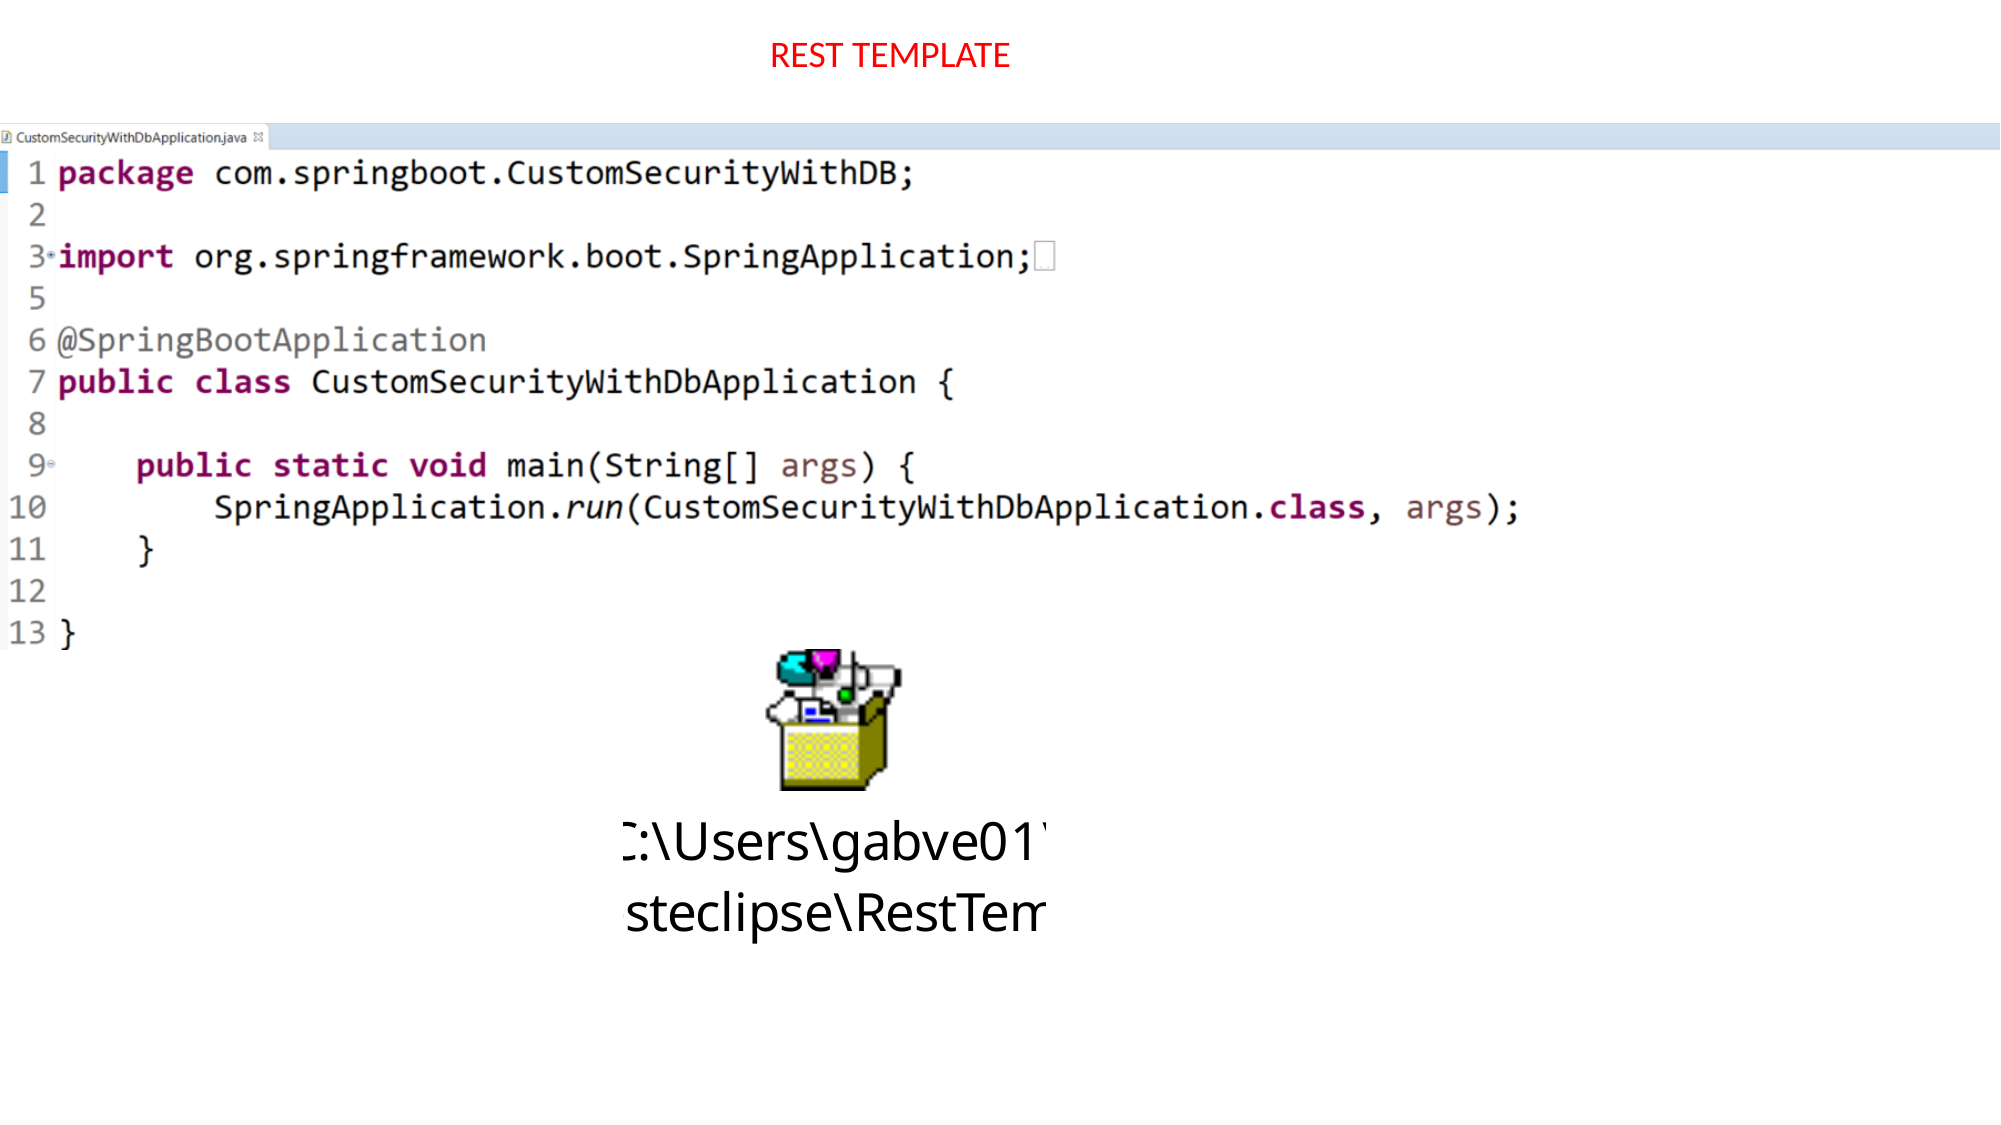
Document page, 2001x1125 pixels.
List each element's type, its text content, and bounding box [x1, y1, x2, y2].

text_box REST TEMPLATE [368, 16, 1413, 88]
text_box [623, 649, 1046, 1016]
picture [0, 123, 2000, 650]
